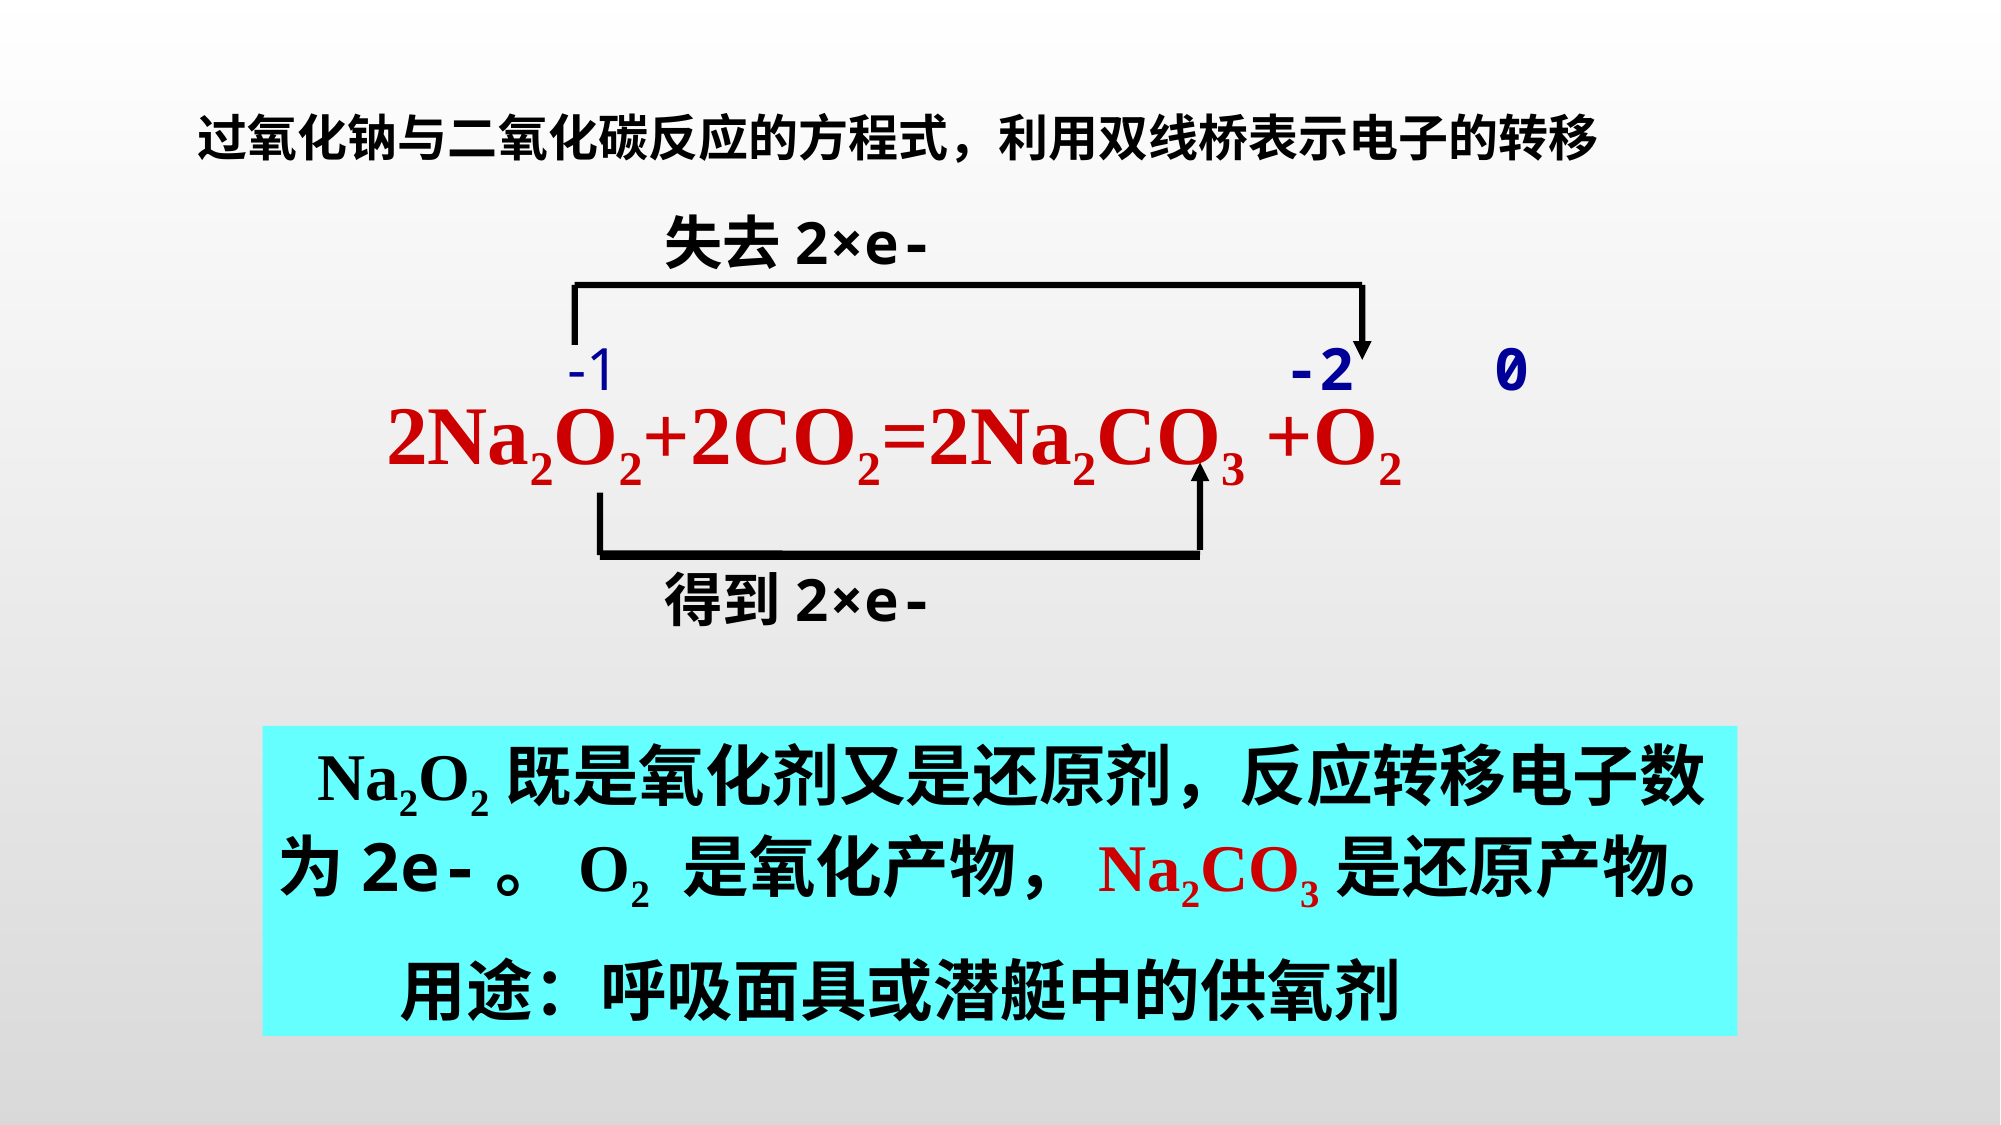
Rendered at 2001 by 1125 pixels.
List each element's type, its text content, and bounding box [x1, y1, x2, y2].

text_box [574, 284, 1363, 360]
text_box 2Na2O2+2CO2=2Na2CO3 +O2 [371, 375, 1418, 493]
text_box 得到2×e- [649, 555, 1662, 640]
text_box -1 -2 0 [412, 324, 1750, 410]
text_box 失去2×e- [649, 199, 1612, 284]
text_box 过氧化钠与二氧化碳反应的方程式，利用双线桥表示电子的转移 [183, 75, 1613, 174]
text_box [599, 462, 1200, 556]
text_box Na2O2既是氧化剂又是还原剂，反应转移电子数为2e-。O2 是氧化产物，Na2CO3是还原产物。 用途：呼吸面具或潜艇中的供氧剂 [262, 725, 1738, 1036]
